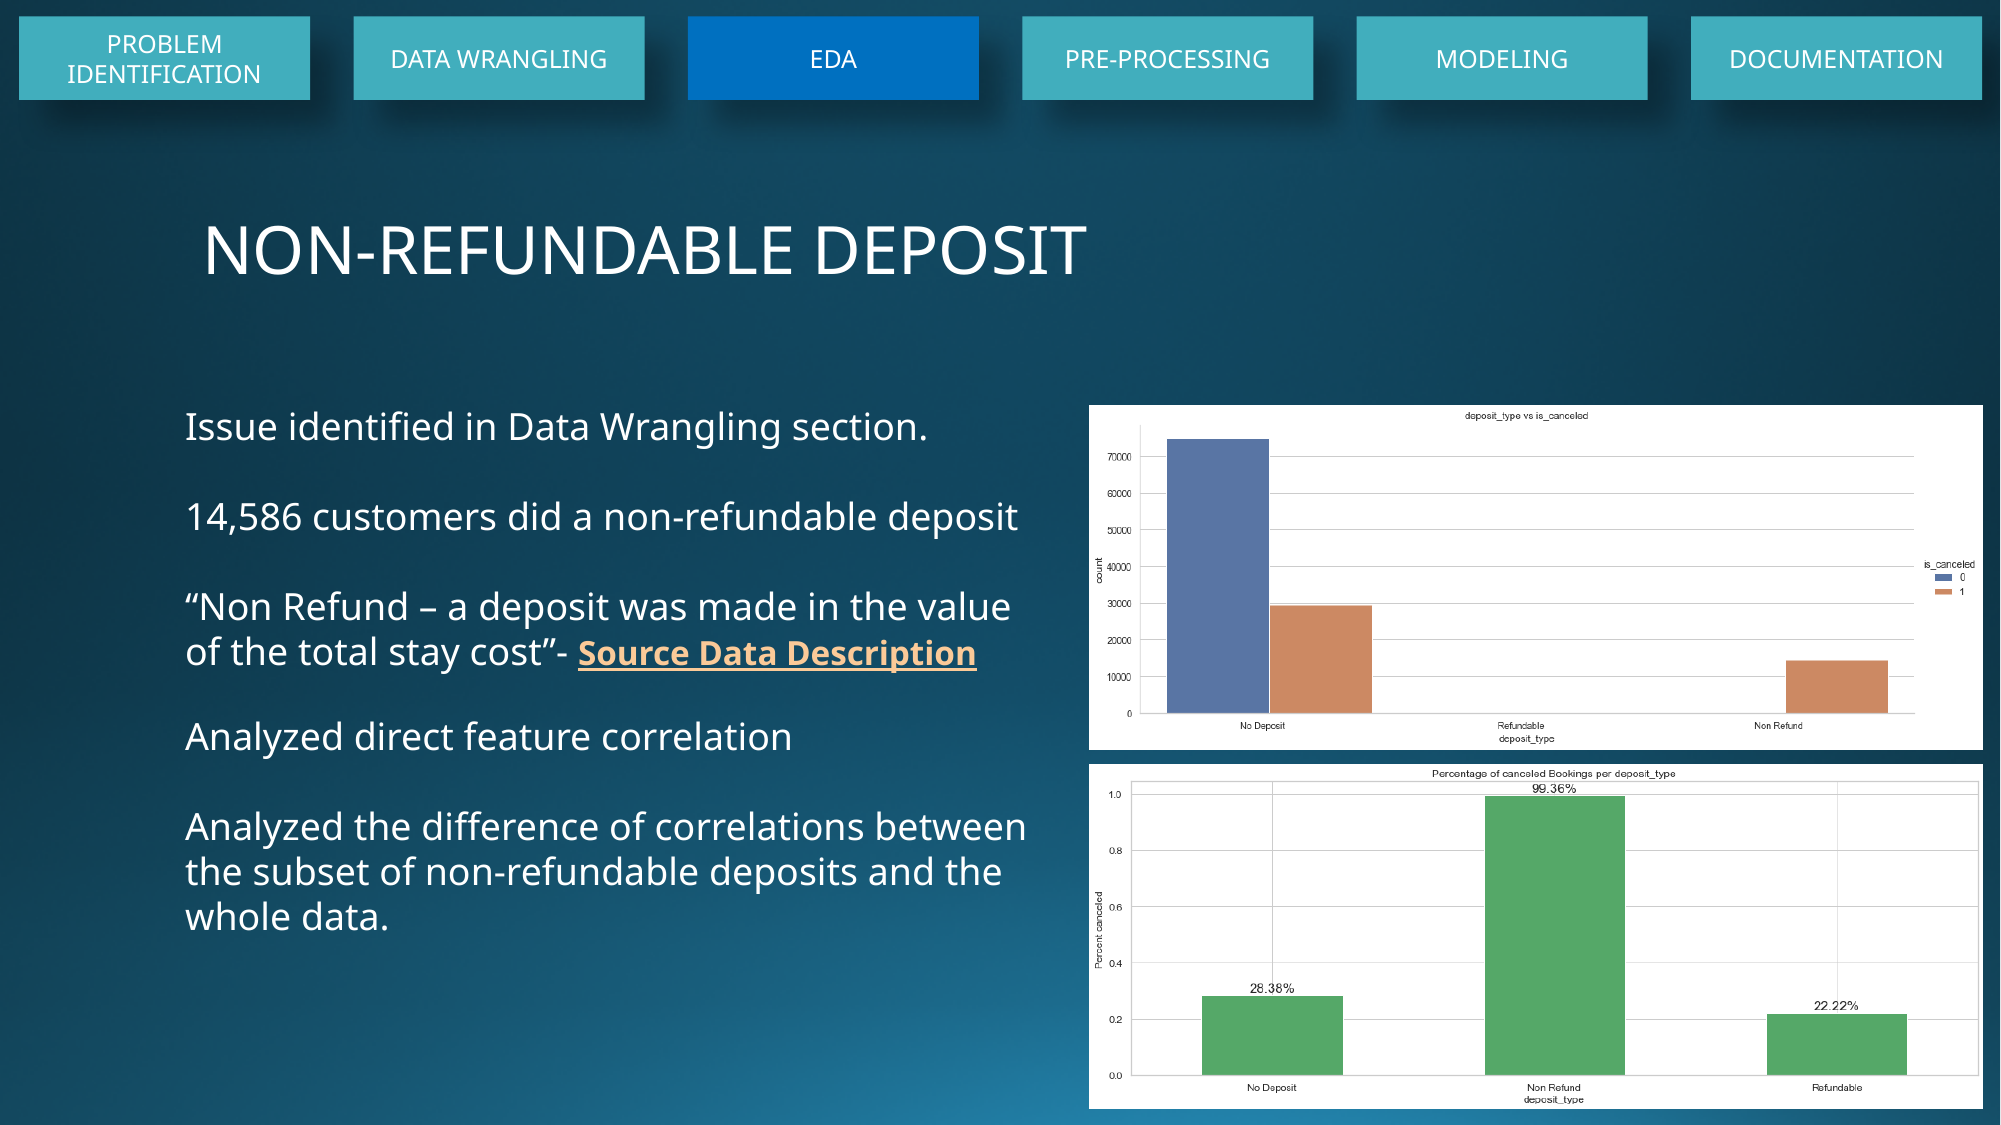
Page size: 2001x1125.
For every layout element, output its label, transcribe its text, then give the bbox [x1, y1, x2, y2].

text_box Issue identified in Data Wrangling section. 14,586 customers did a non-refundable deposit “Non Refund – a deposit was made in the value of the total stay cost”- Source Data Description Analyzed direct feature correlation Analyzed the difference of correlations between the subset of non-refundable deposits and the whole data. [170, 395, 1046, 946]
picture [0, 0, 2001, 1125]
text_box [19, 16, 1983, 100]
text_box Non-refundable deposit [187, 176, 1813, 320]
